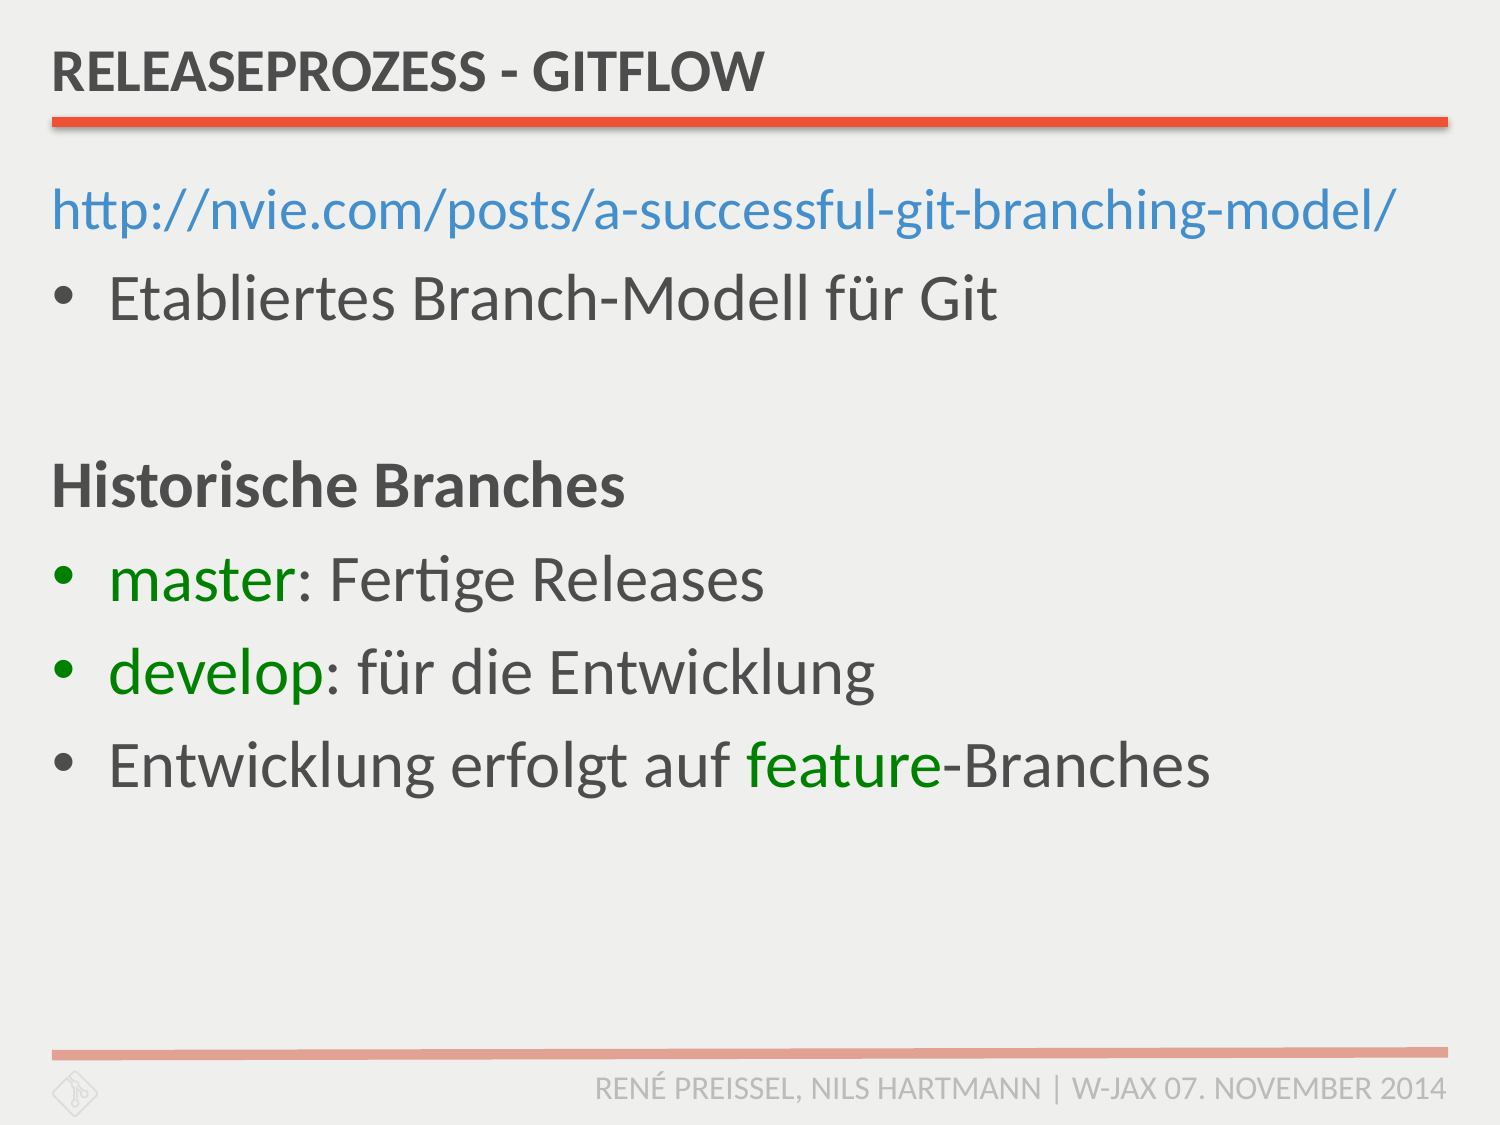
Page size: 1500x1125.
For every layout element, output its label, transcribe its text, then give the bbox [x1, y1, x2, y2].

title RELEASEPROZESS - GITFLOW [51, 30, 1449, 104]
list http://nvie.com/posts/a-successful-git-branching-model/ Etabliertes Branch-Modell für Git Historische Branches master: Fertige Releases develop: für die Entwicklung Entwicklung erfolgt auf feature-Branches [51, 170, 1449, 1005]
